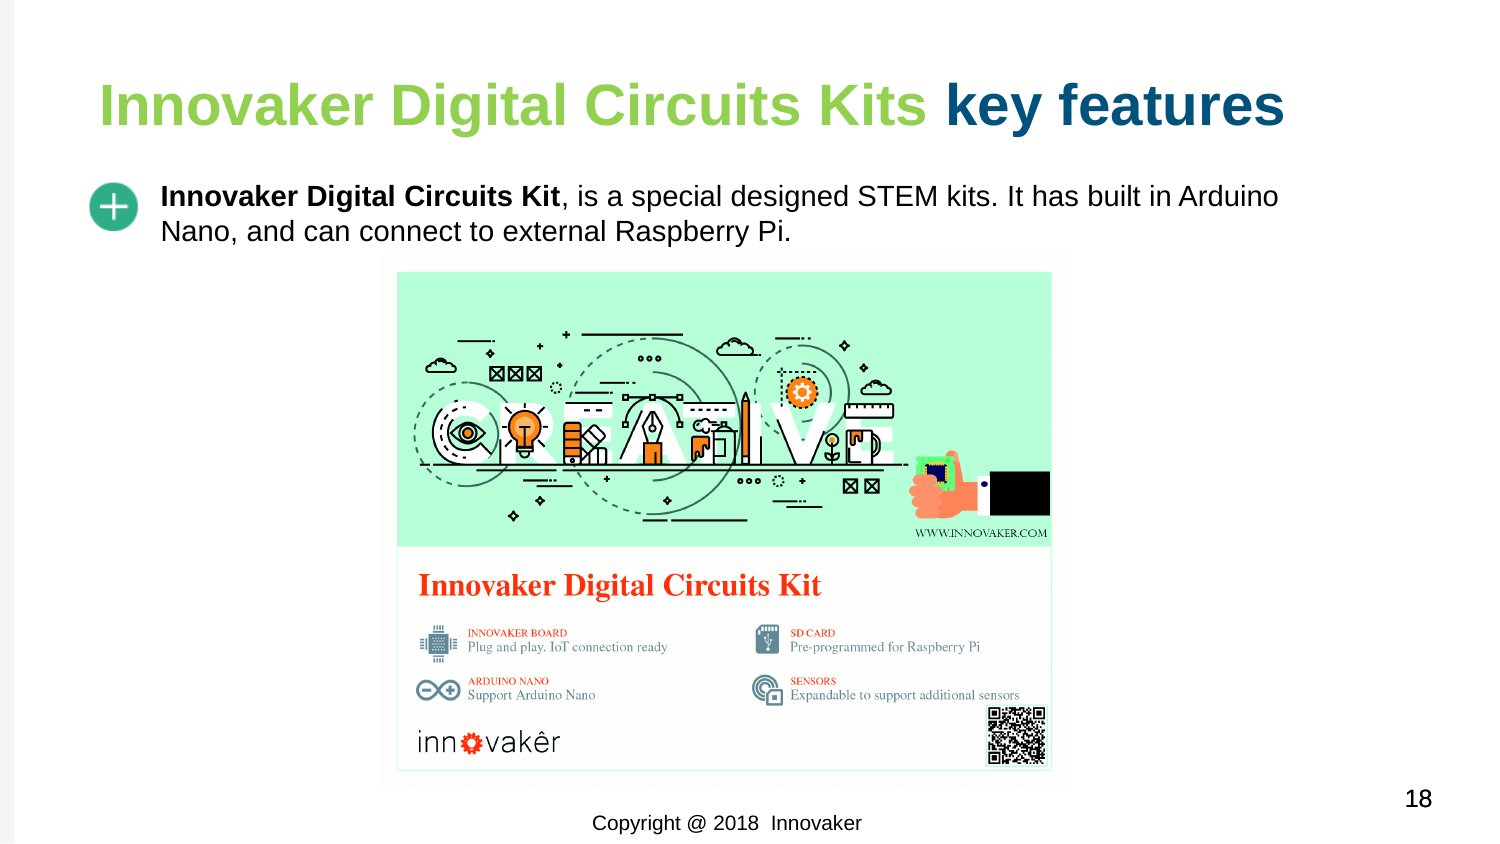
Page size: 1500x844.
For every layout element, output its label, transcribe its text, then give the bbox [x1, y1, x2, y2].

picture [84, 173, 145, 241]
text_box Copyright @ 2018 Innovaker [561, 807, 893, 837]
text_box 18 [1389, 764, 1480, 830]
text_box Innovaker Digital Circuits Kit, is a special designed STEM kits. It has built in Arduino Nano, and can connect to external Raspberry Pi. [145, 169, 1335, 290]
text_box Innovaker Digital Circuits Kits key features [67, 51, 1335, 169]
picture [379, 254, 1070, 788]
